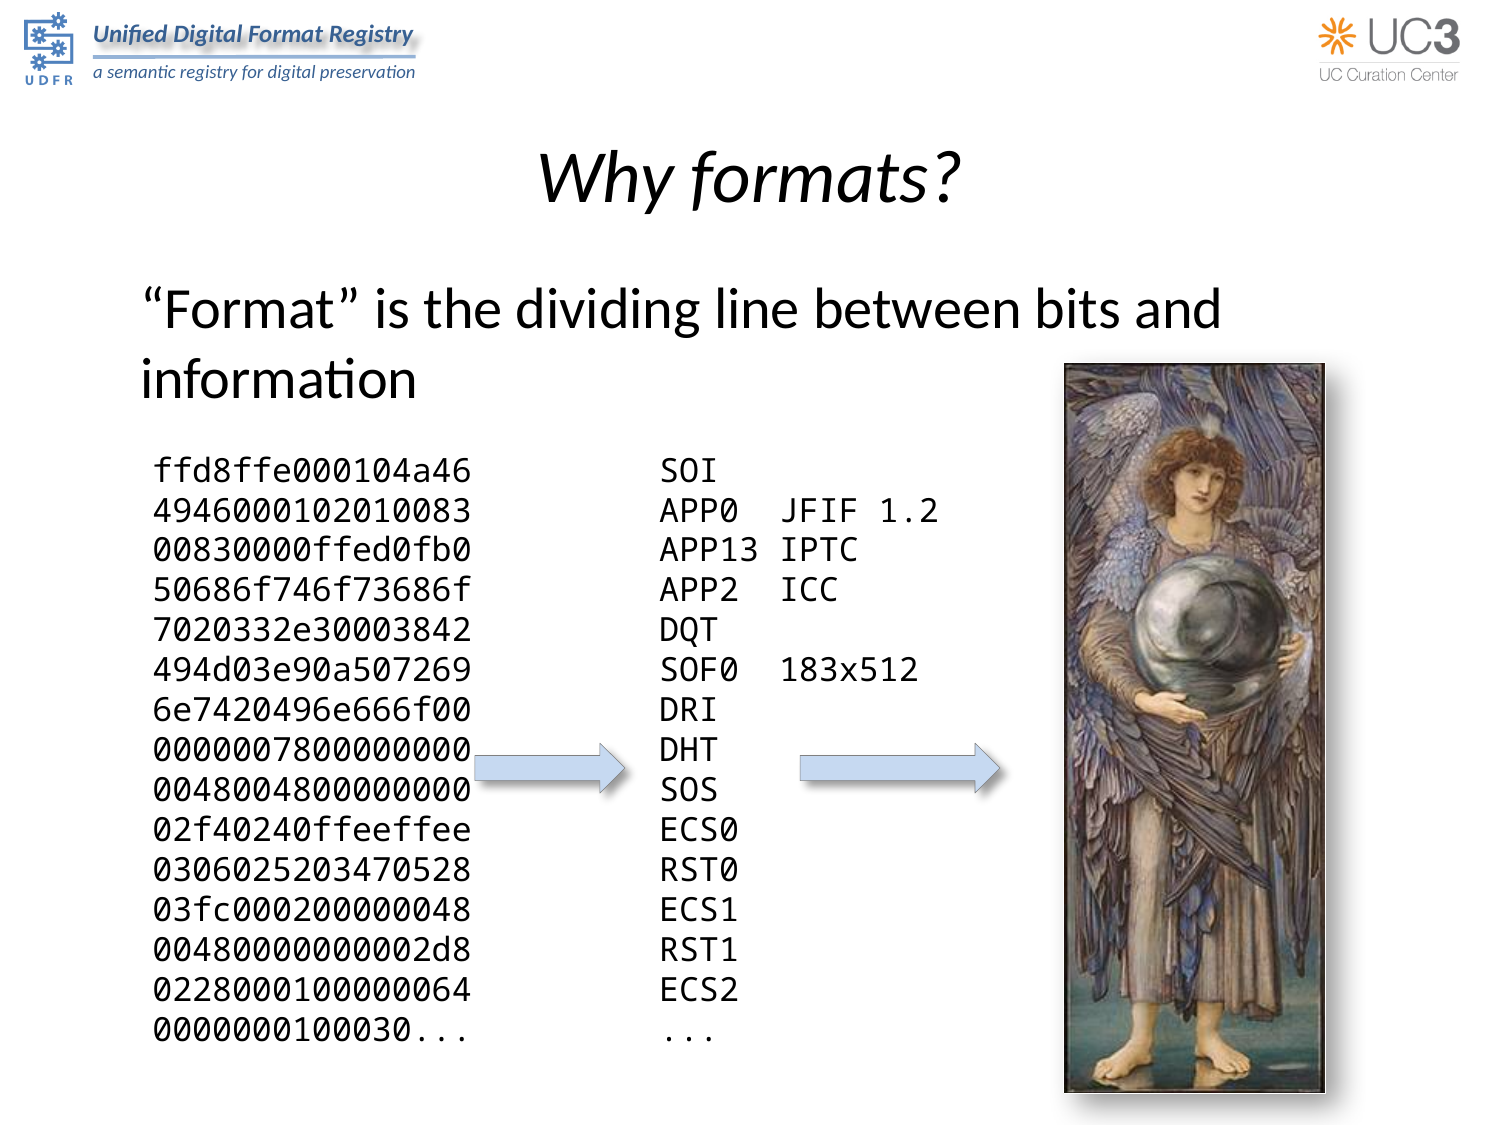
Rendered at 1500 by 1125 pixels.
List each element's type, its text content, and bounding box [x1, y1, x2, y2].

text_box ffd8ffe000104a46 4946000102010083 00830000ffed0fb0 50686f746f73686f 7020332e30003842 494d03e90a507269 6e7420496e666f00 0000007800000000 0048004800000000 02f40240ffeeffee 0306025203470528 03fc000200000048 00480000000002d8 0228000100000064 0000000100030... [137, 441, 488, 1055]
list “Format” is the dividing line between bits and information [125, 262, 1425, 1075]
picture [1312, 12, 1464, 85]
picture [24, 12, 132, 88]
text_box [797, 741, 1003, 795]
text_box [472, 741, 628, 795]
title Why formats? [75, 112, 1425, 233]
picture [1063, 362, 1326, 1094]
text_box SOI APP0 JFIF 1.2 APP13 IPTC APP2 ICC DQT SOF0 183x512 DRI DHT SOS ECS0 RST0 ECS1 RST1 ECS2 ... [644, 441, 988, 1055]
